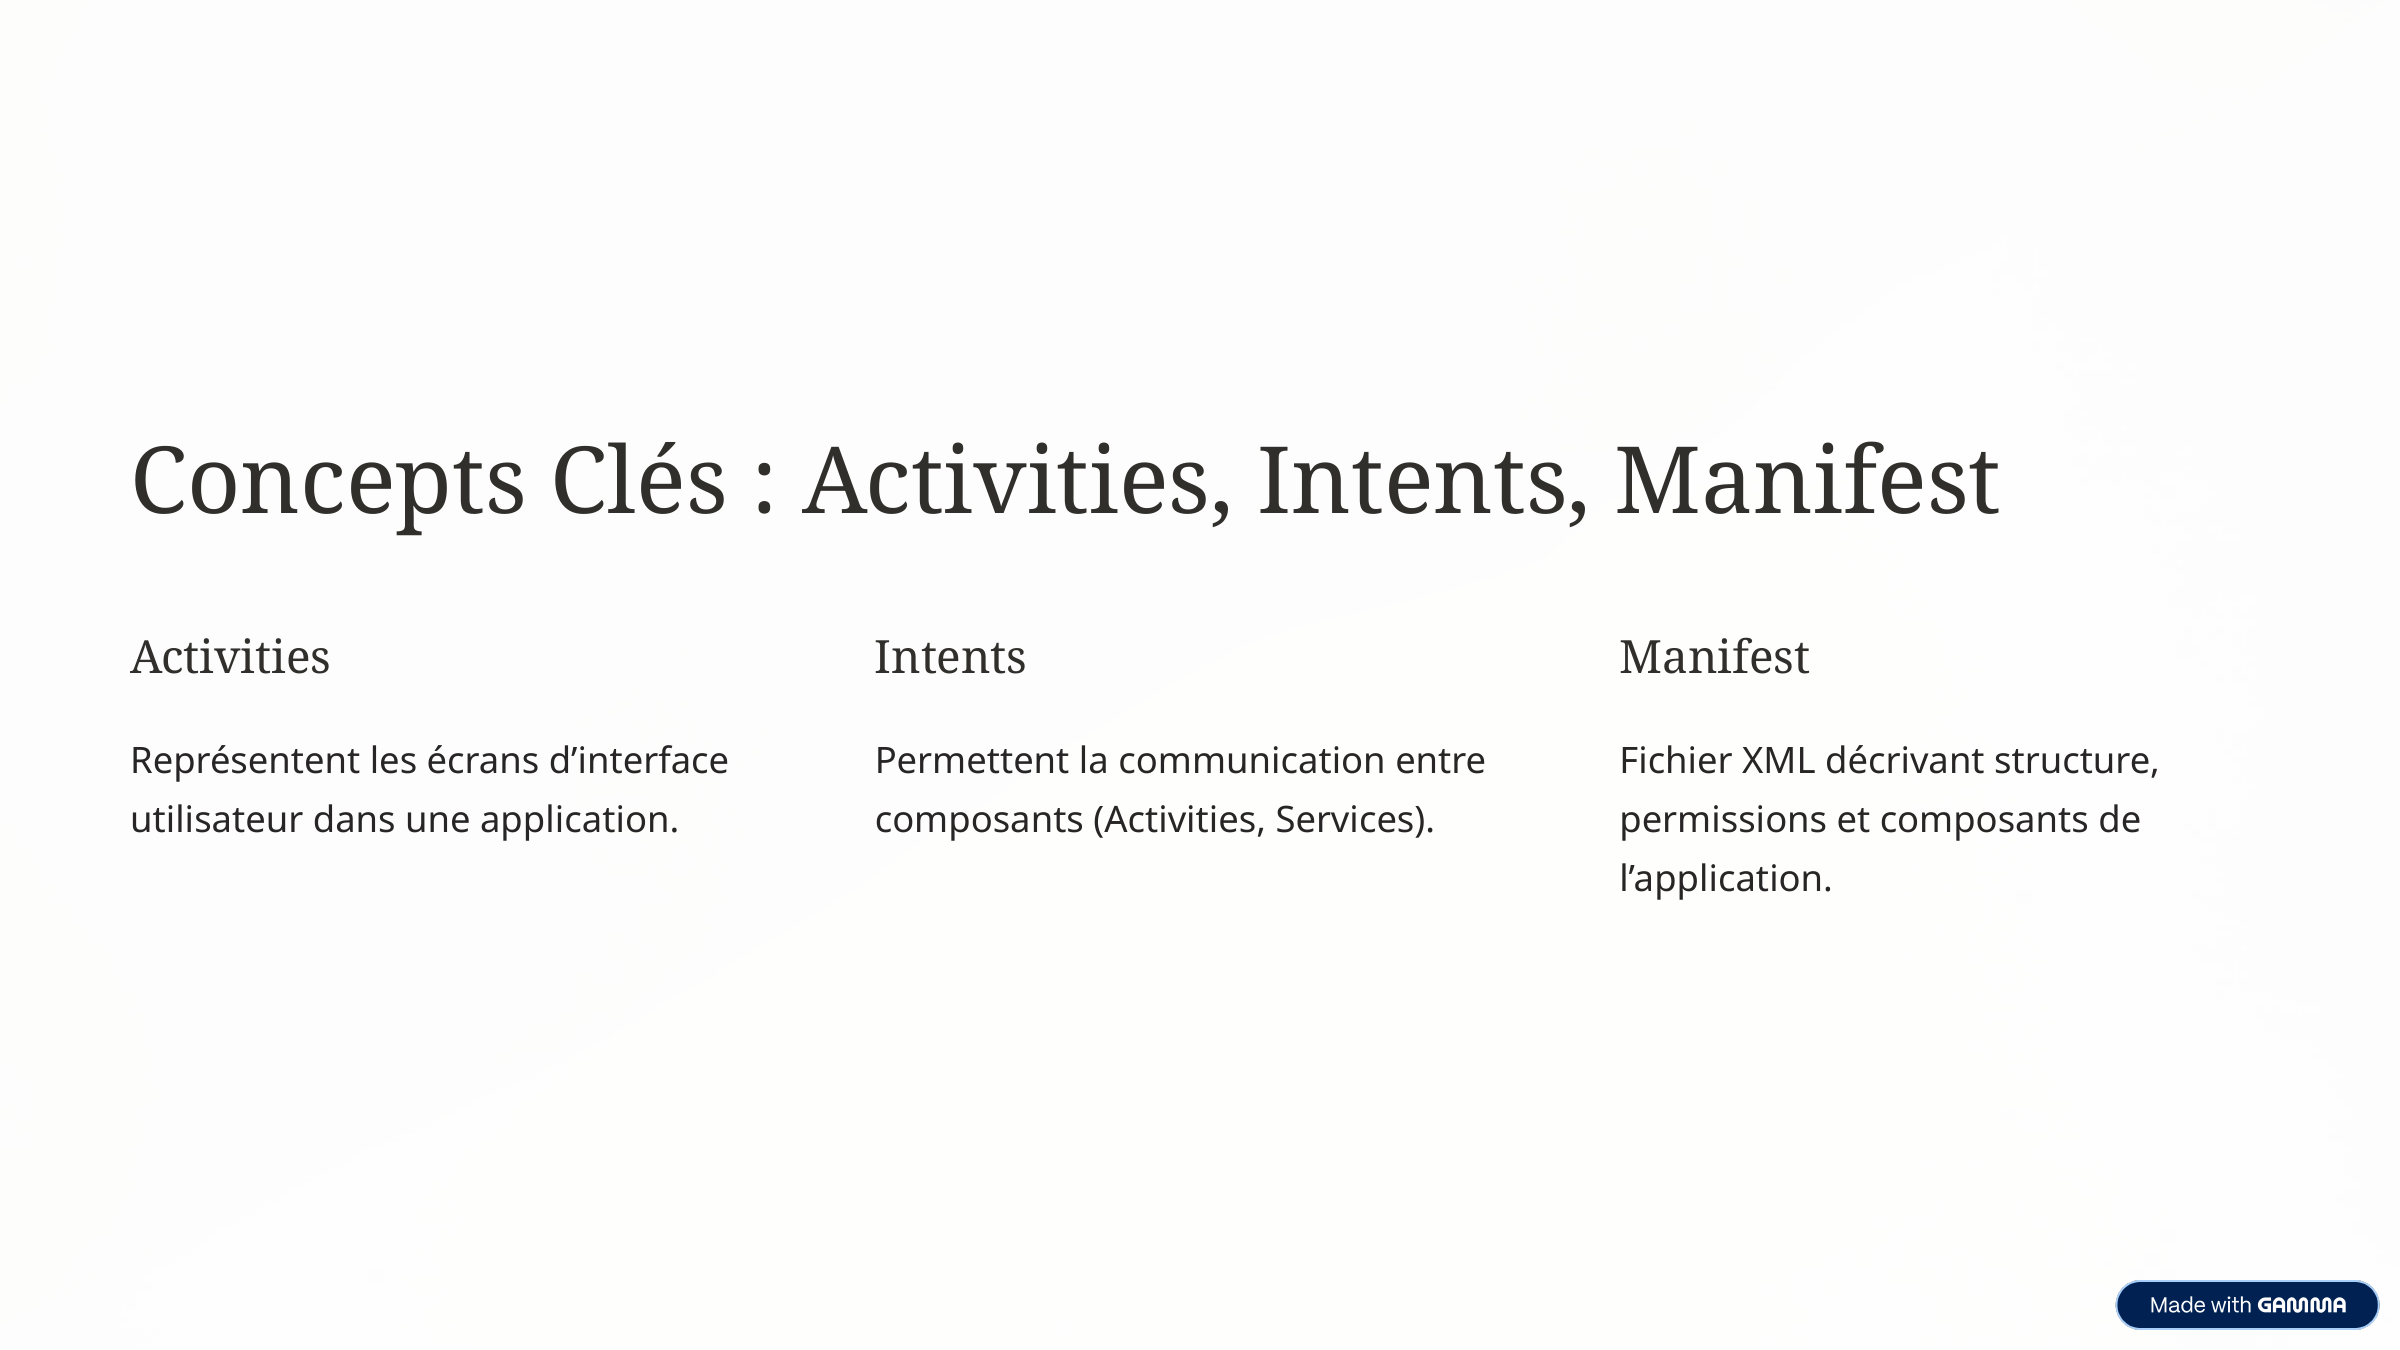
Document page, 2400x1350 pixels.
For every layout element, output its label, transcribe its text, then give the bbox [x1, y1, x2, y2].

picture [2106, 1271, 2389, 1339]
text_box Fichier XML décrivant structure, permissions et composants de l’application. [1619, 721, 2272, 900]
text_box Permettent la communication entre composants (Activities, Services). [874, 721, 1528, 841]
text_box Activities [130, 625, 596, 684]
text_box Manifest [1619, 625, 2085, 684]
text_box Représentent les écrans d’interface utilisateur dans une application. [130, 721, 783, 841]
text_box Intents [874, 625, 1340, 684]
text_box Concepts Clés : Activities, Intents, Manifest [130, 416, 1911, 533]
